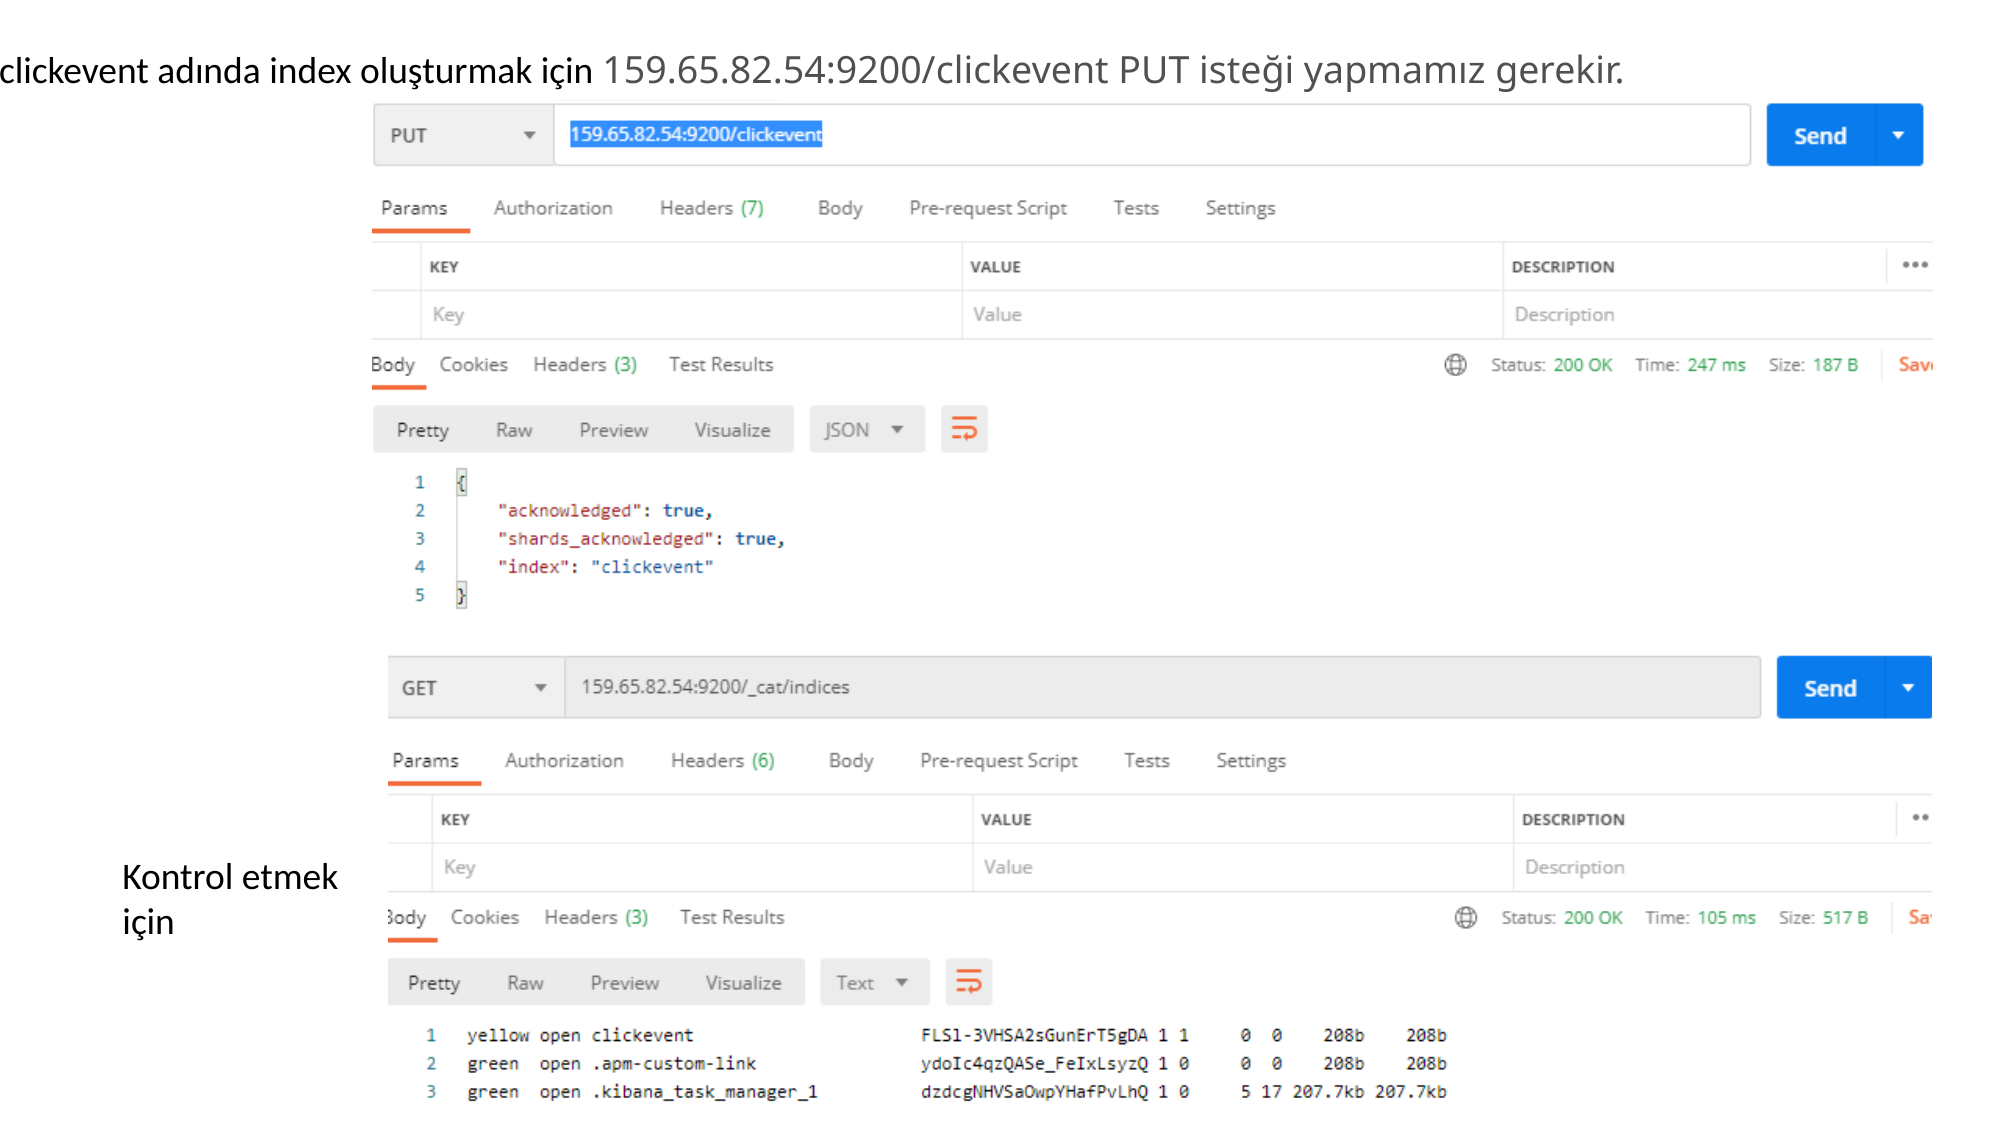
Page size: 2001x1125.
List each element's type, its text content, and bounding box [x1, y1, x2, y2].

text_box Kontrol etmek için [107, 844, 354, 950]
text_box clickevent adında index oluşturmak için 159.65.82.54:9200/clickevent PUT isteği yapmamız gerekir. [0, 39, 1641, 99]
picture [372, 99, 1933, 1109]
